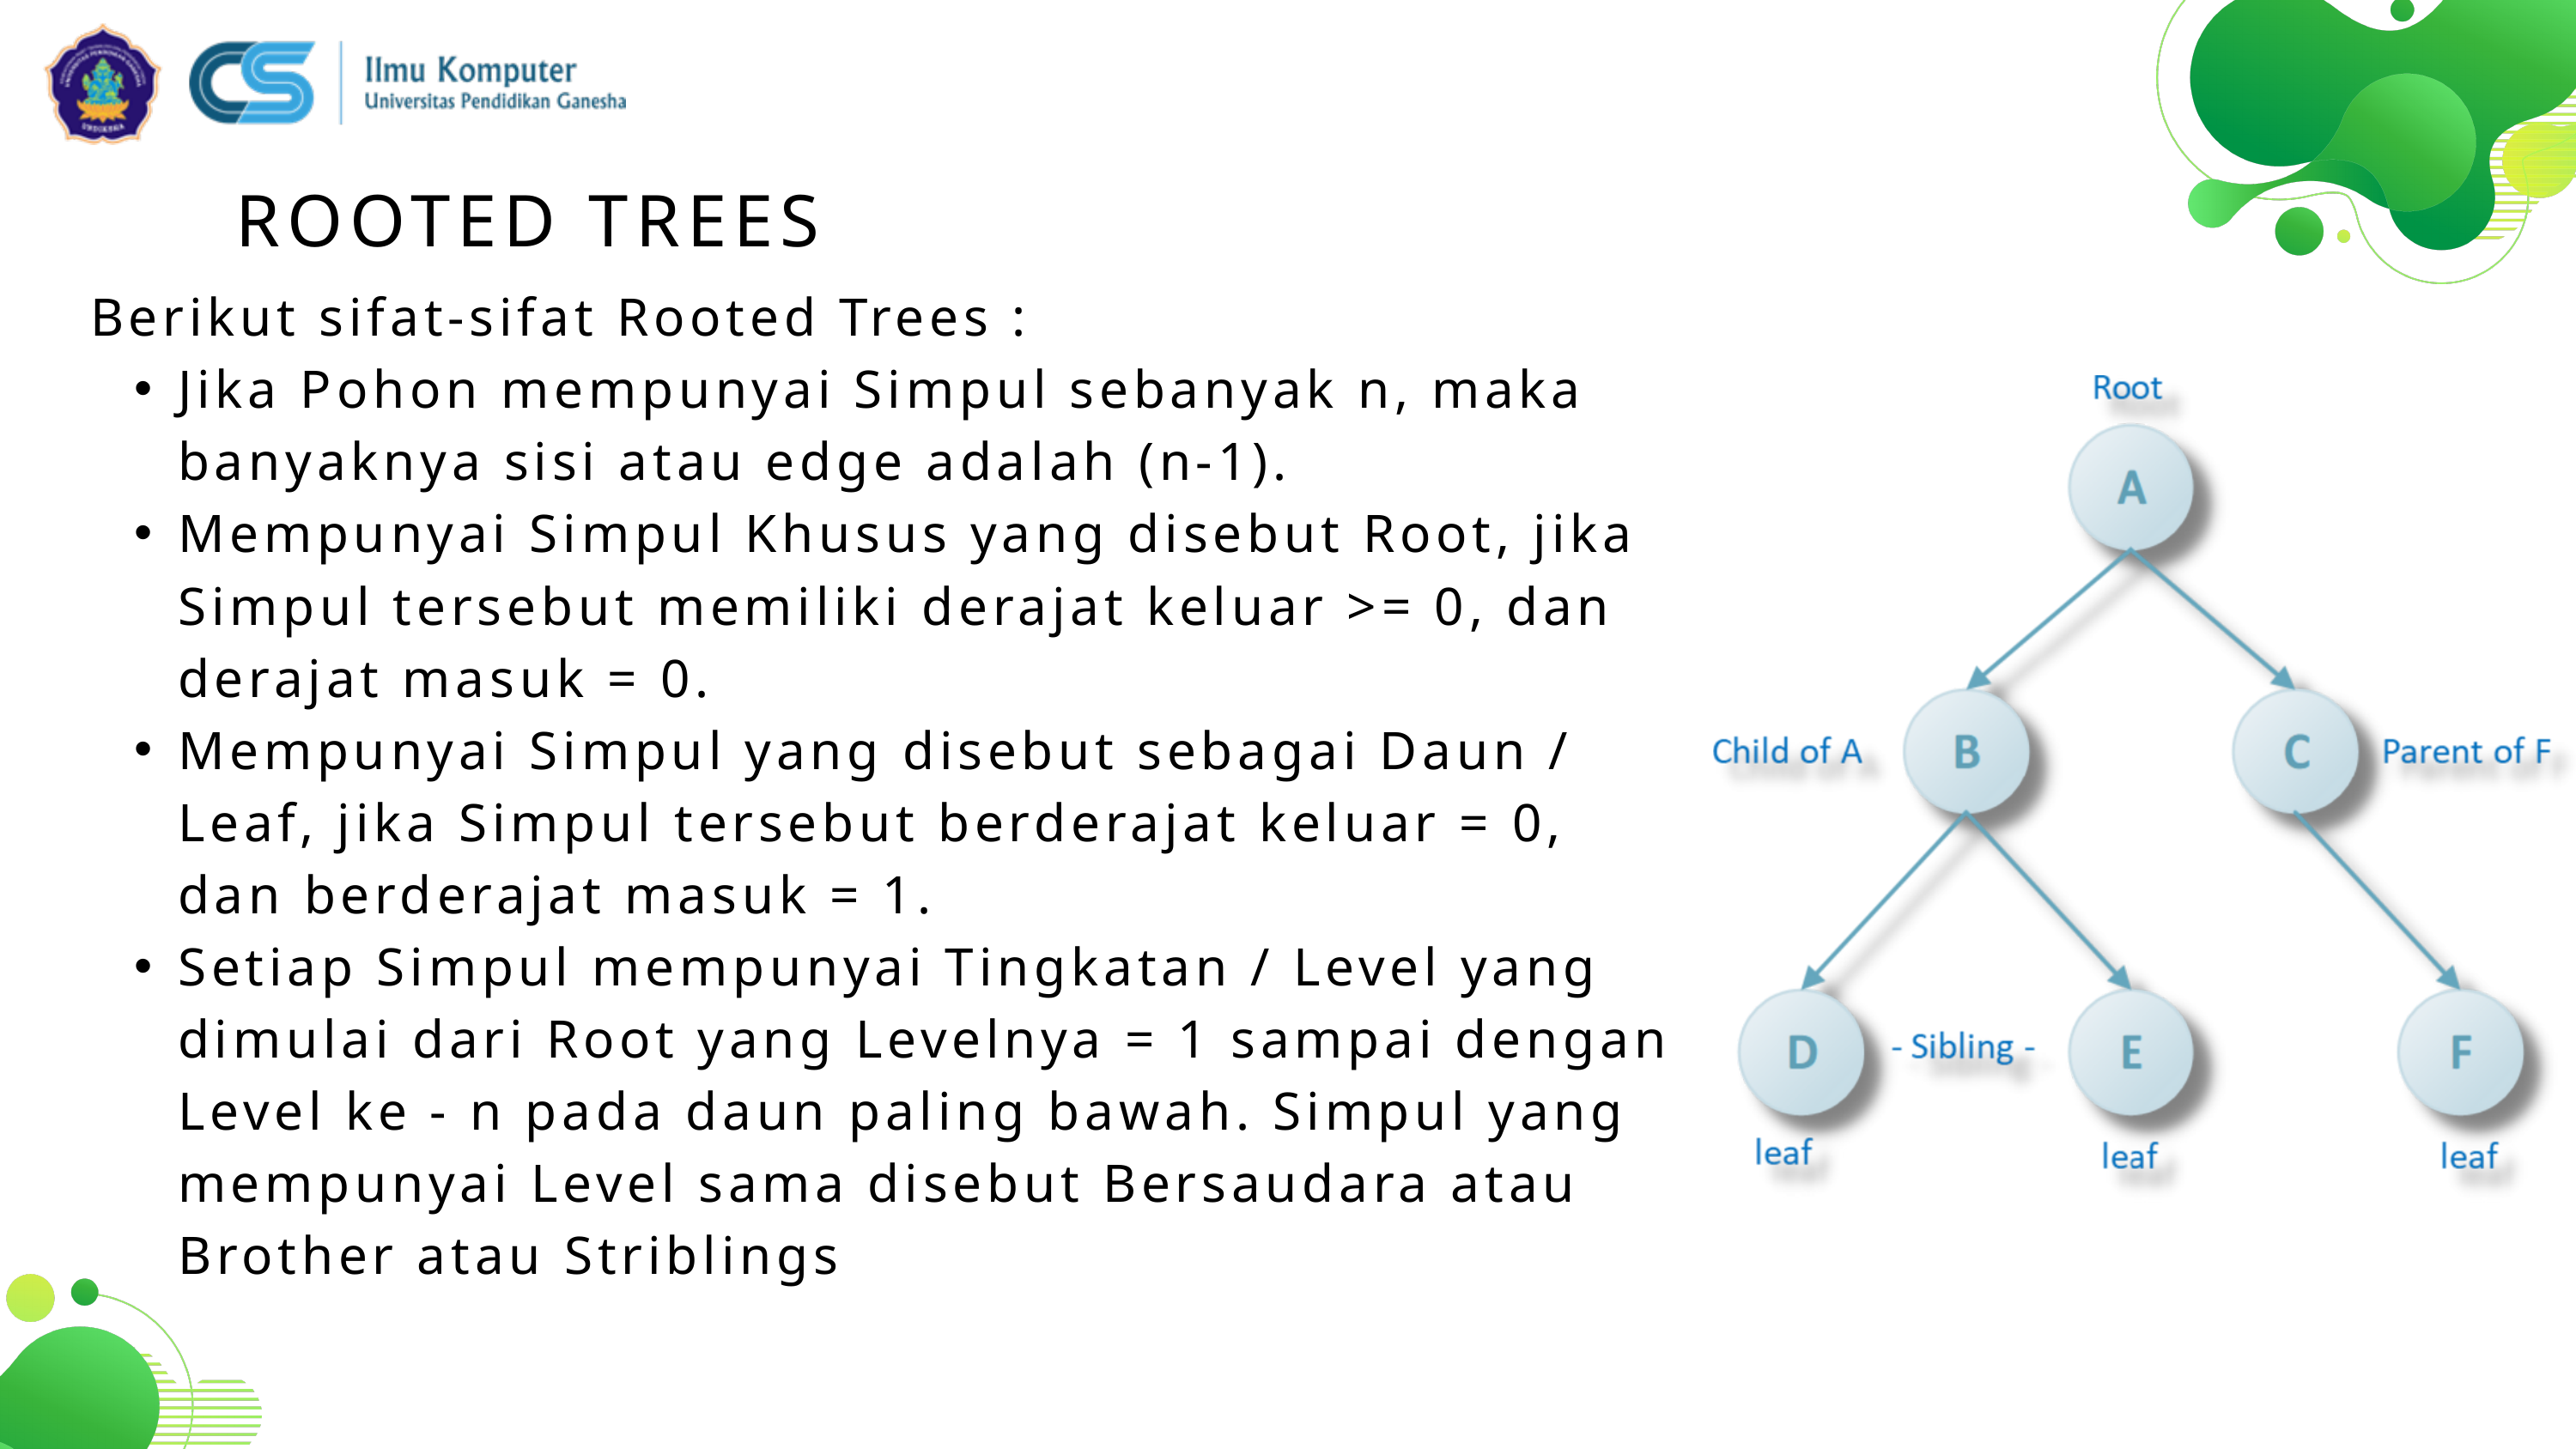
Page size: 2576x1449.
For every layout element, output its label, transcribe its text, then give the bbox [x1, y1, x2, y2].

picture [1713, 375, 2576, 1203]
picture [0, 1249, 276, 1449]
picture [2155, 0, 2576, 284]
text_box ROOTED TREES [89, 161, 966, 262]
picture [41, 23, 627, 145]
text_box Berikut sifat-sifat Rooted Trees : Jika Pohon mempunyai Simpul sebanyak n, maka banyaknya sisi atau edge adalah (n-1). Mempunyai Simpul Khusus yang disebut Root, jika Simpul tersebut memiliki derajat keluar >= 0, dan derajat masuk = 0. Mempunyai Simpul yang disebut sebagai Daun / Leaf, jika Simpul tersebut berderajat keluar = 0, dan berderajat masuk = 1. Setiap Simpul mempunyai Tingkatan / Level yang dimulai dari Root yang Levelnya = 1 sampai dengan Level ke - n pada daun paling bawah. Simpul yang mempunyai Level sama disebut Bersaudara atau Brother atau Striblings [90, 274, 1688, 1285]
